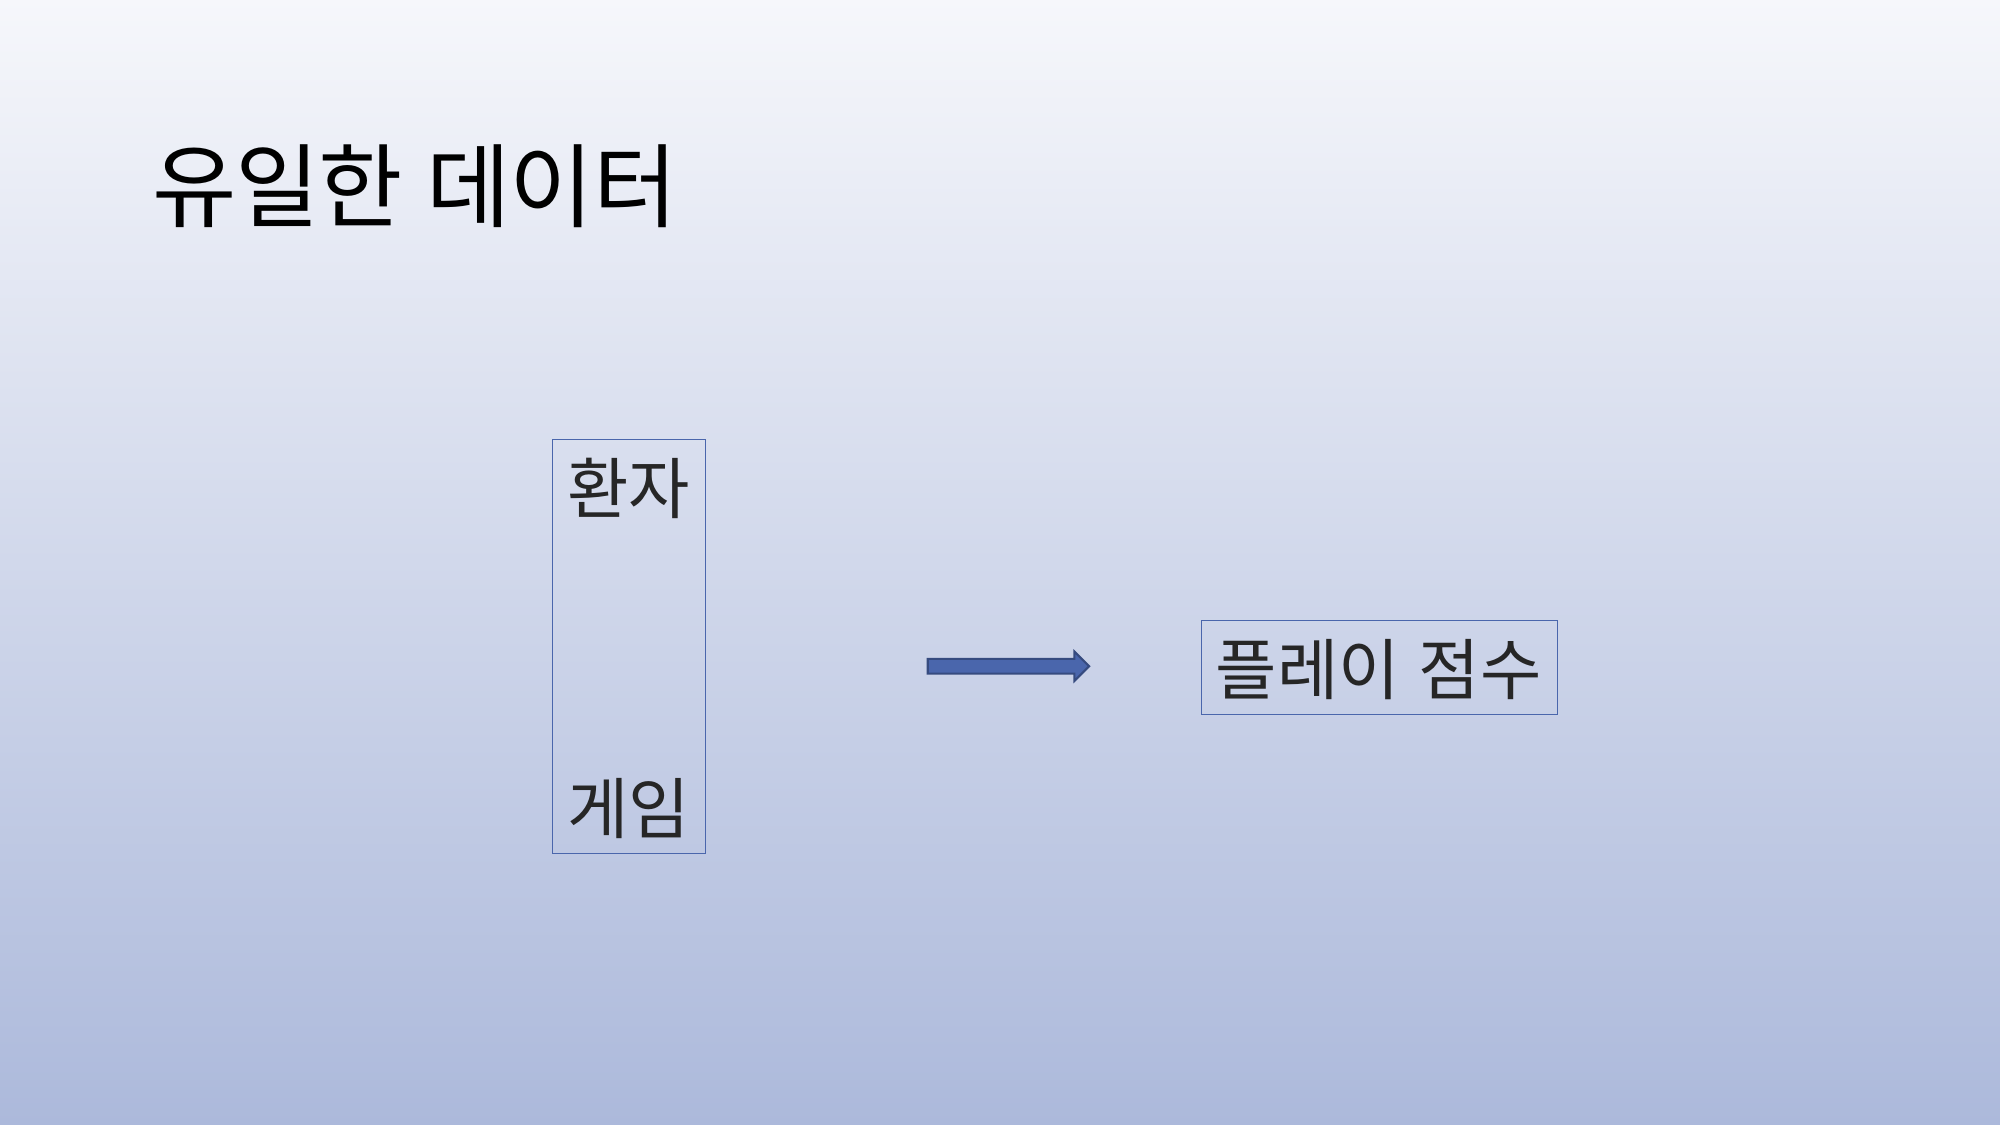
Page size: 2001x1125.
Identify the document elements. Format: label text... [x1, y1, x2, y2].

text_box [926, 649, 1091, 684]
title 유일한 데이터 [137, 137, 1863, 244]
text_box 환자 게임 [552, 439, 706, 854]
text_box 플레이 점수 [1201, 620, 1558, 715]
